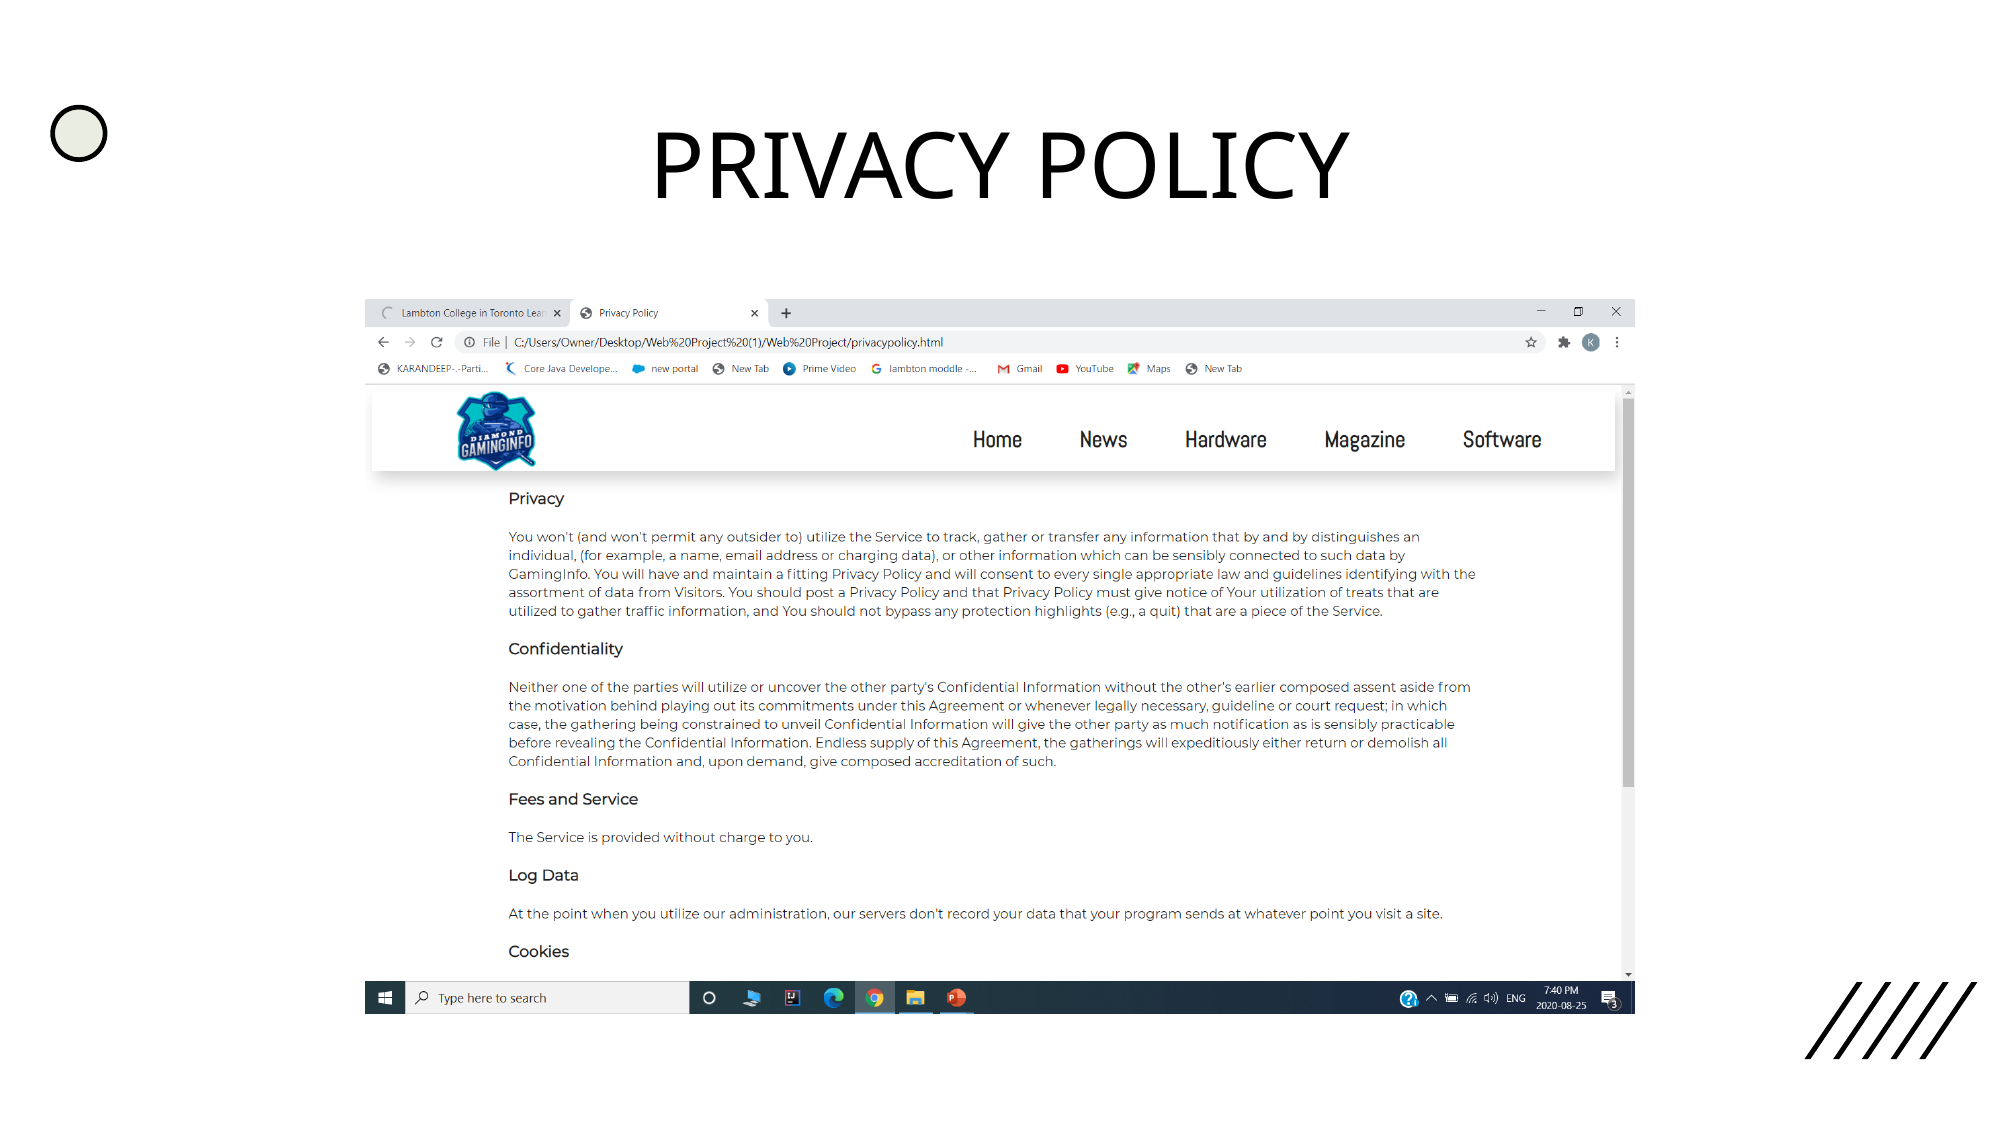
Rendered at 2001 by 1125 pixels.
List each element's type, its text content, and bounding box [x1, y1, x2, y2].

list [365, 299, 1635, 1014]
title PRIVACY POLICY [137, 59, 1863, 278]
